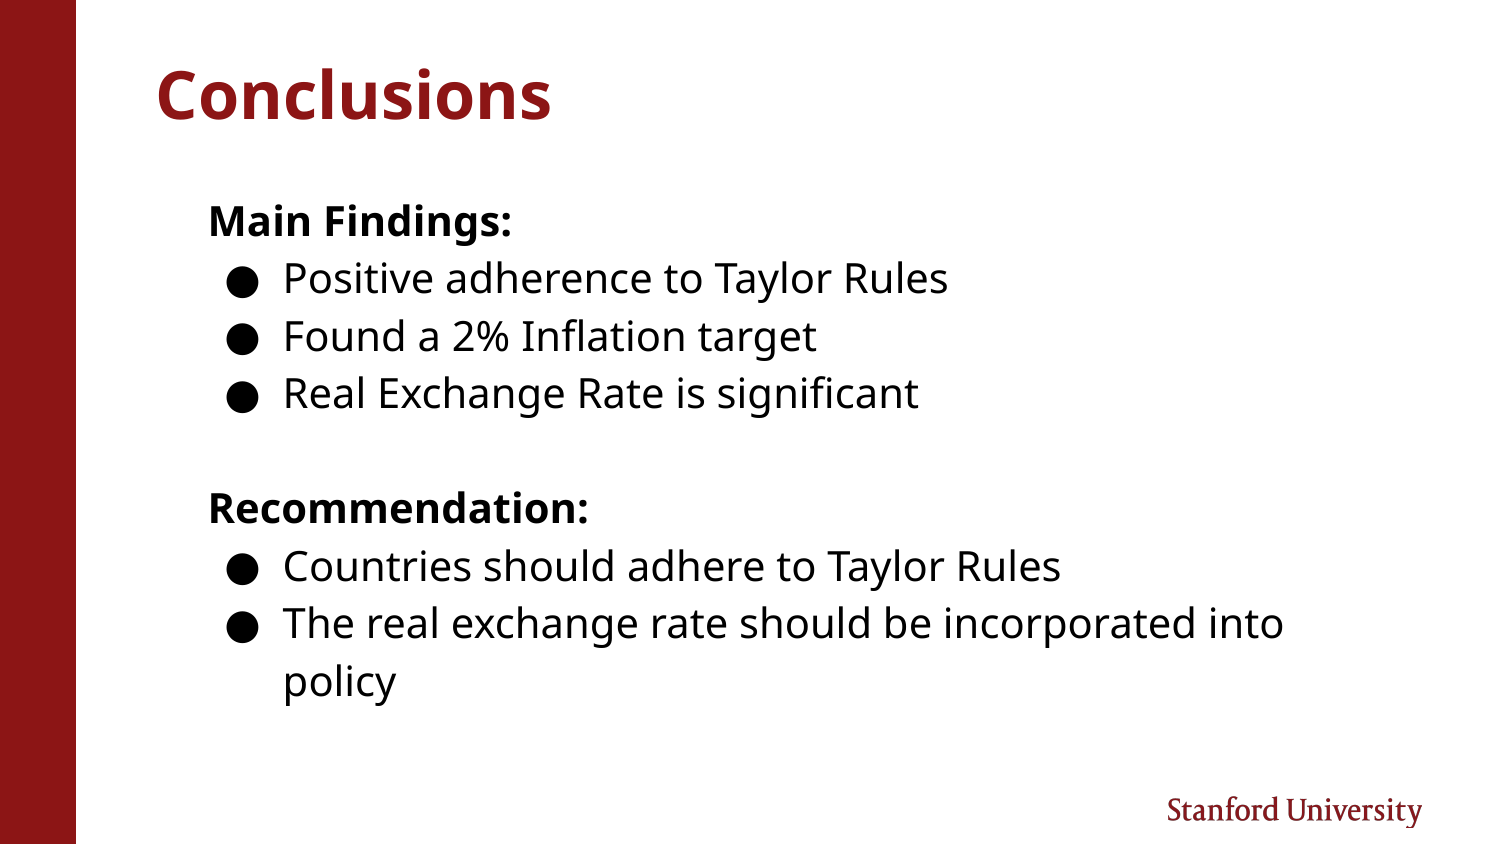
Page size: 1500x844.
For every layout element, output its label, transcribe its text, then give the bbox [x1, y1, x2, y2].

picture [1168, 796, 1422, 828]
title Conclusions [155, 58, 1420, 140]
list Main Findings: Positive adherence to Taylor Rules Found a 2% Inflation target Real Exchange Rate is significant Recommendation: Countries should adhere to Taylor Rules The real exchange rate should be incorporated into policy [207, 181, 1400, 756]
